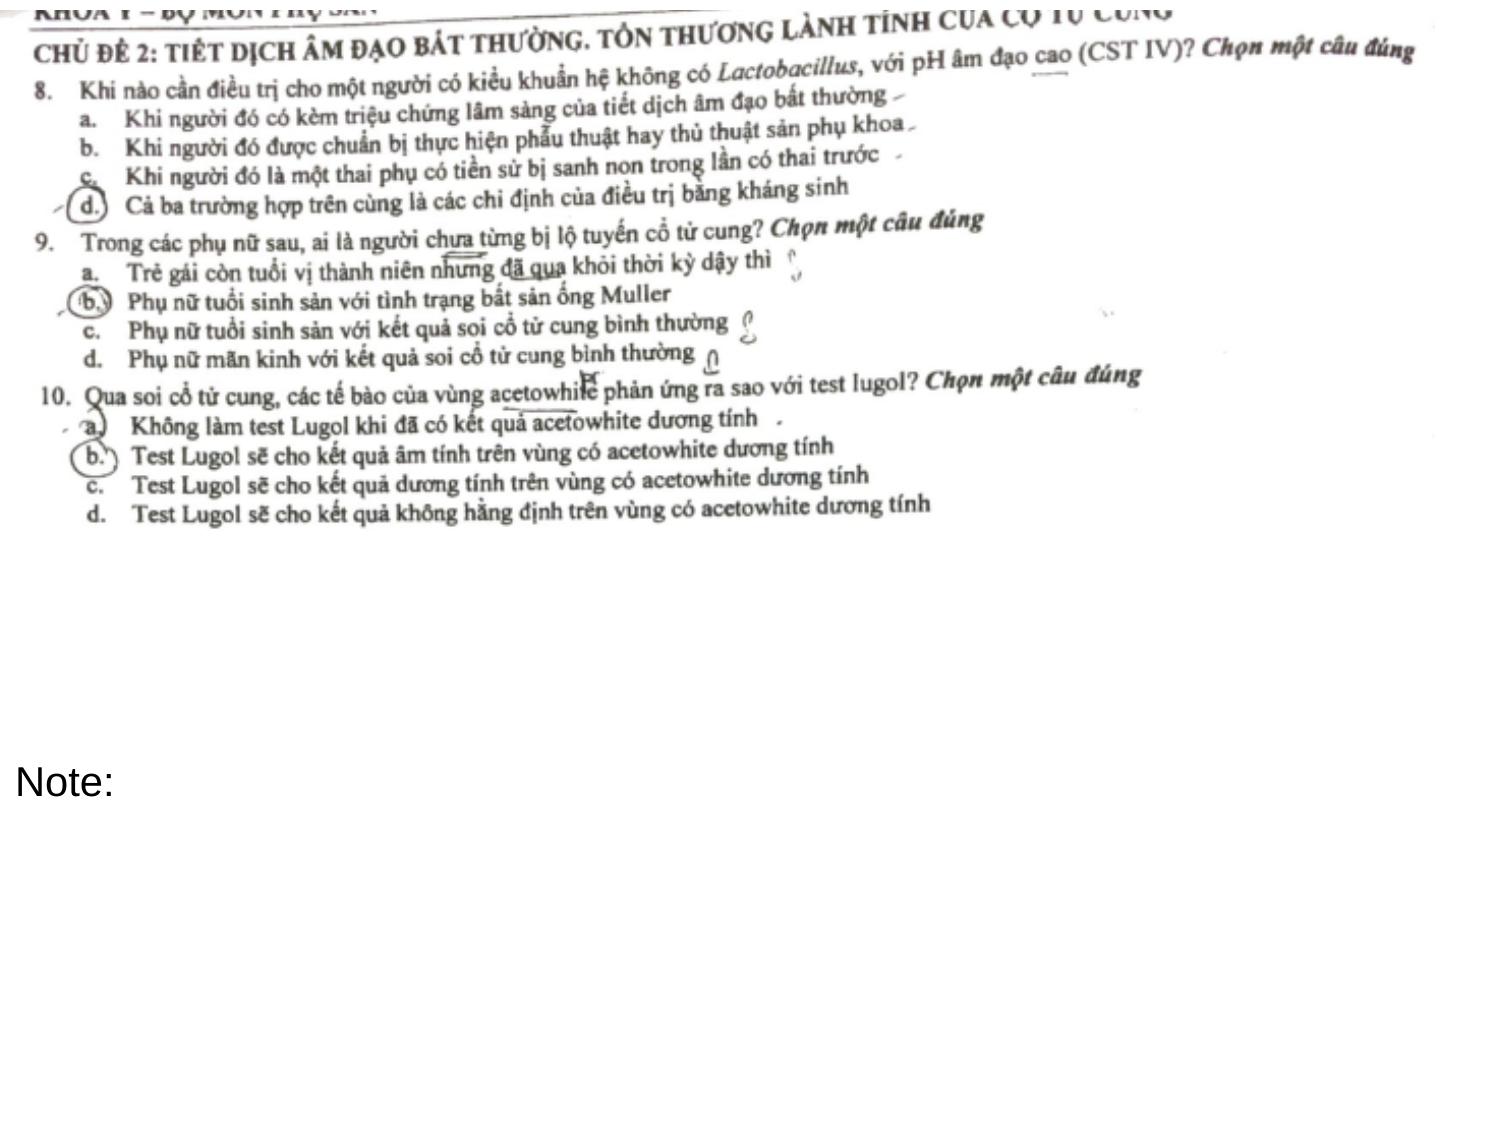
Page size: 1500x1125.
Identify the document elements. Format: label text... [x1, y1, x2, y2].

picture [0, 10, 1435, 531]
subtitle Note: [0, 753, 1500, 1125]
